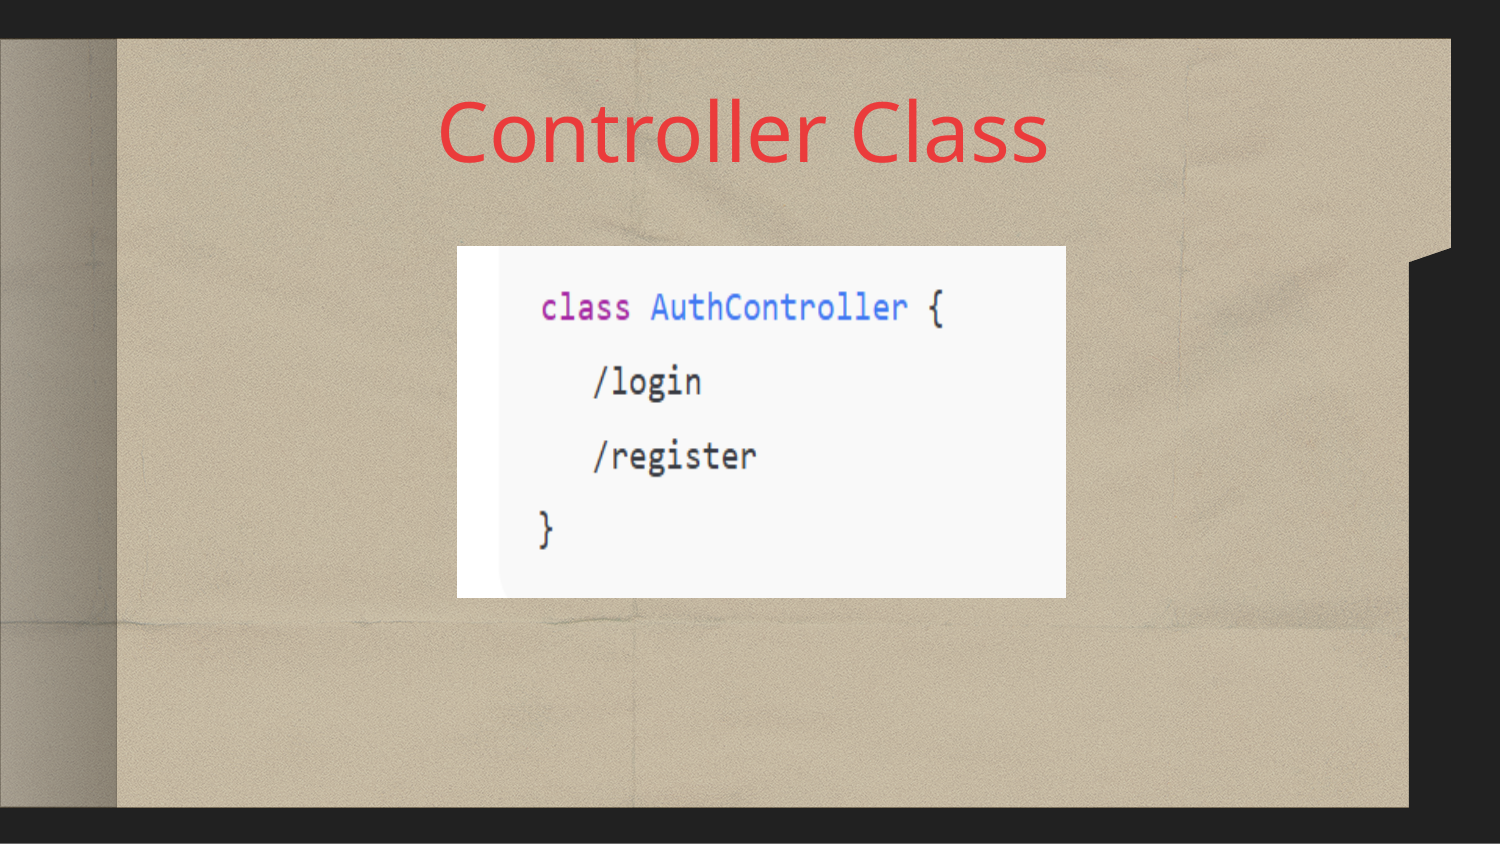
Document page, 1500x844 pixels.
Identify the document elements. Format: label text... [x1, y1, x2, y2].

title Controller Class [145, 64, 1342, 565]
picture [456, 246, 1066, 598]
